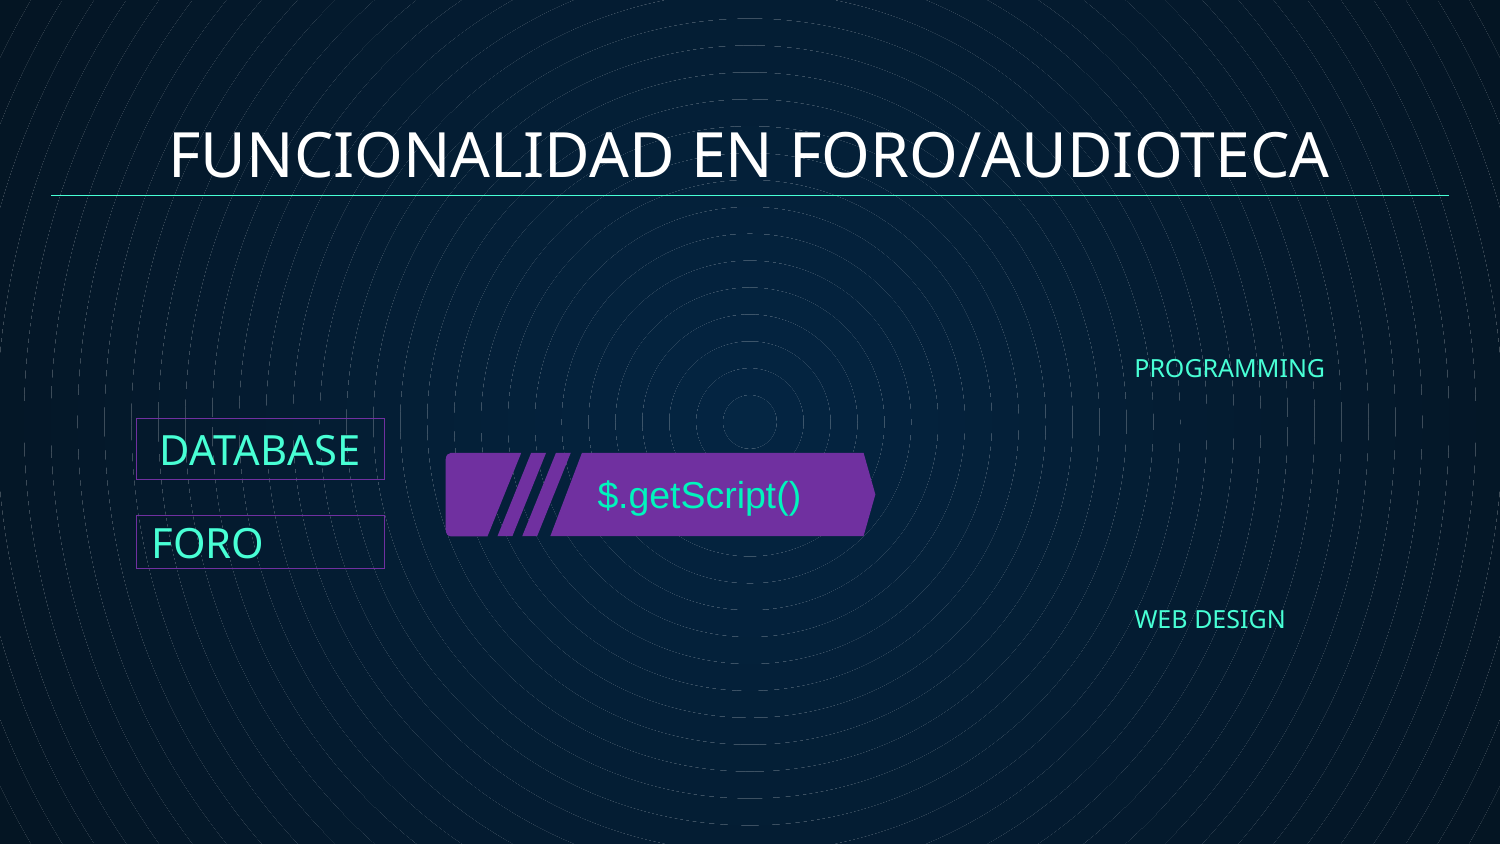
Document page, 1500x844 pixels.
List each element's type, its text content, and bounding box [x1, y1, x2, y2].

text_box FORO [136, 515, 385, 569]
title PROGRAMMING [1119, 337, 1460, 370]
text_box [445, 452, 876, 537]
title DATABASE [136, 418, 385, 480]
title FUNCIONALIDAD EN FORO/AUDIOTECA [51, 202, 1449, 206]
title WEB DESIGN [1119, 589, 1460, 622]
title FUNCIONALIDAD EN FORO/AUDIOTECA [51, 105, 1449, 195]
